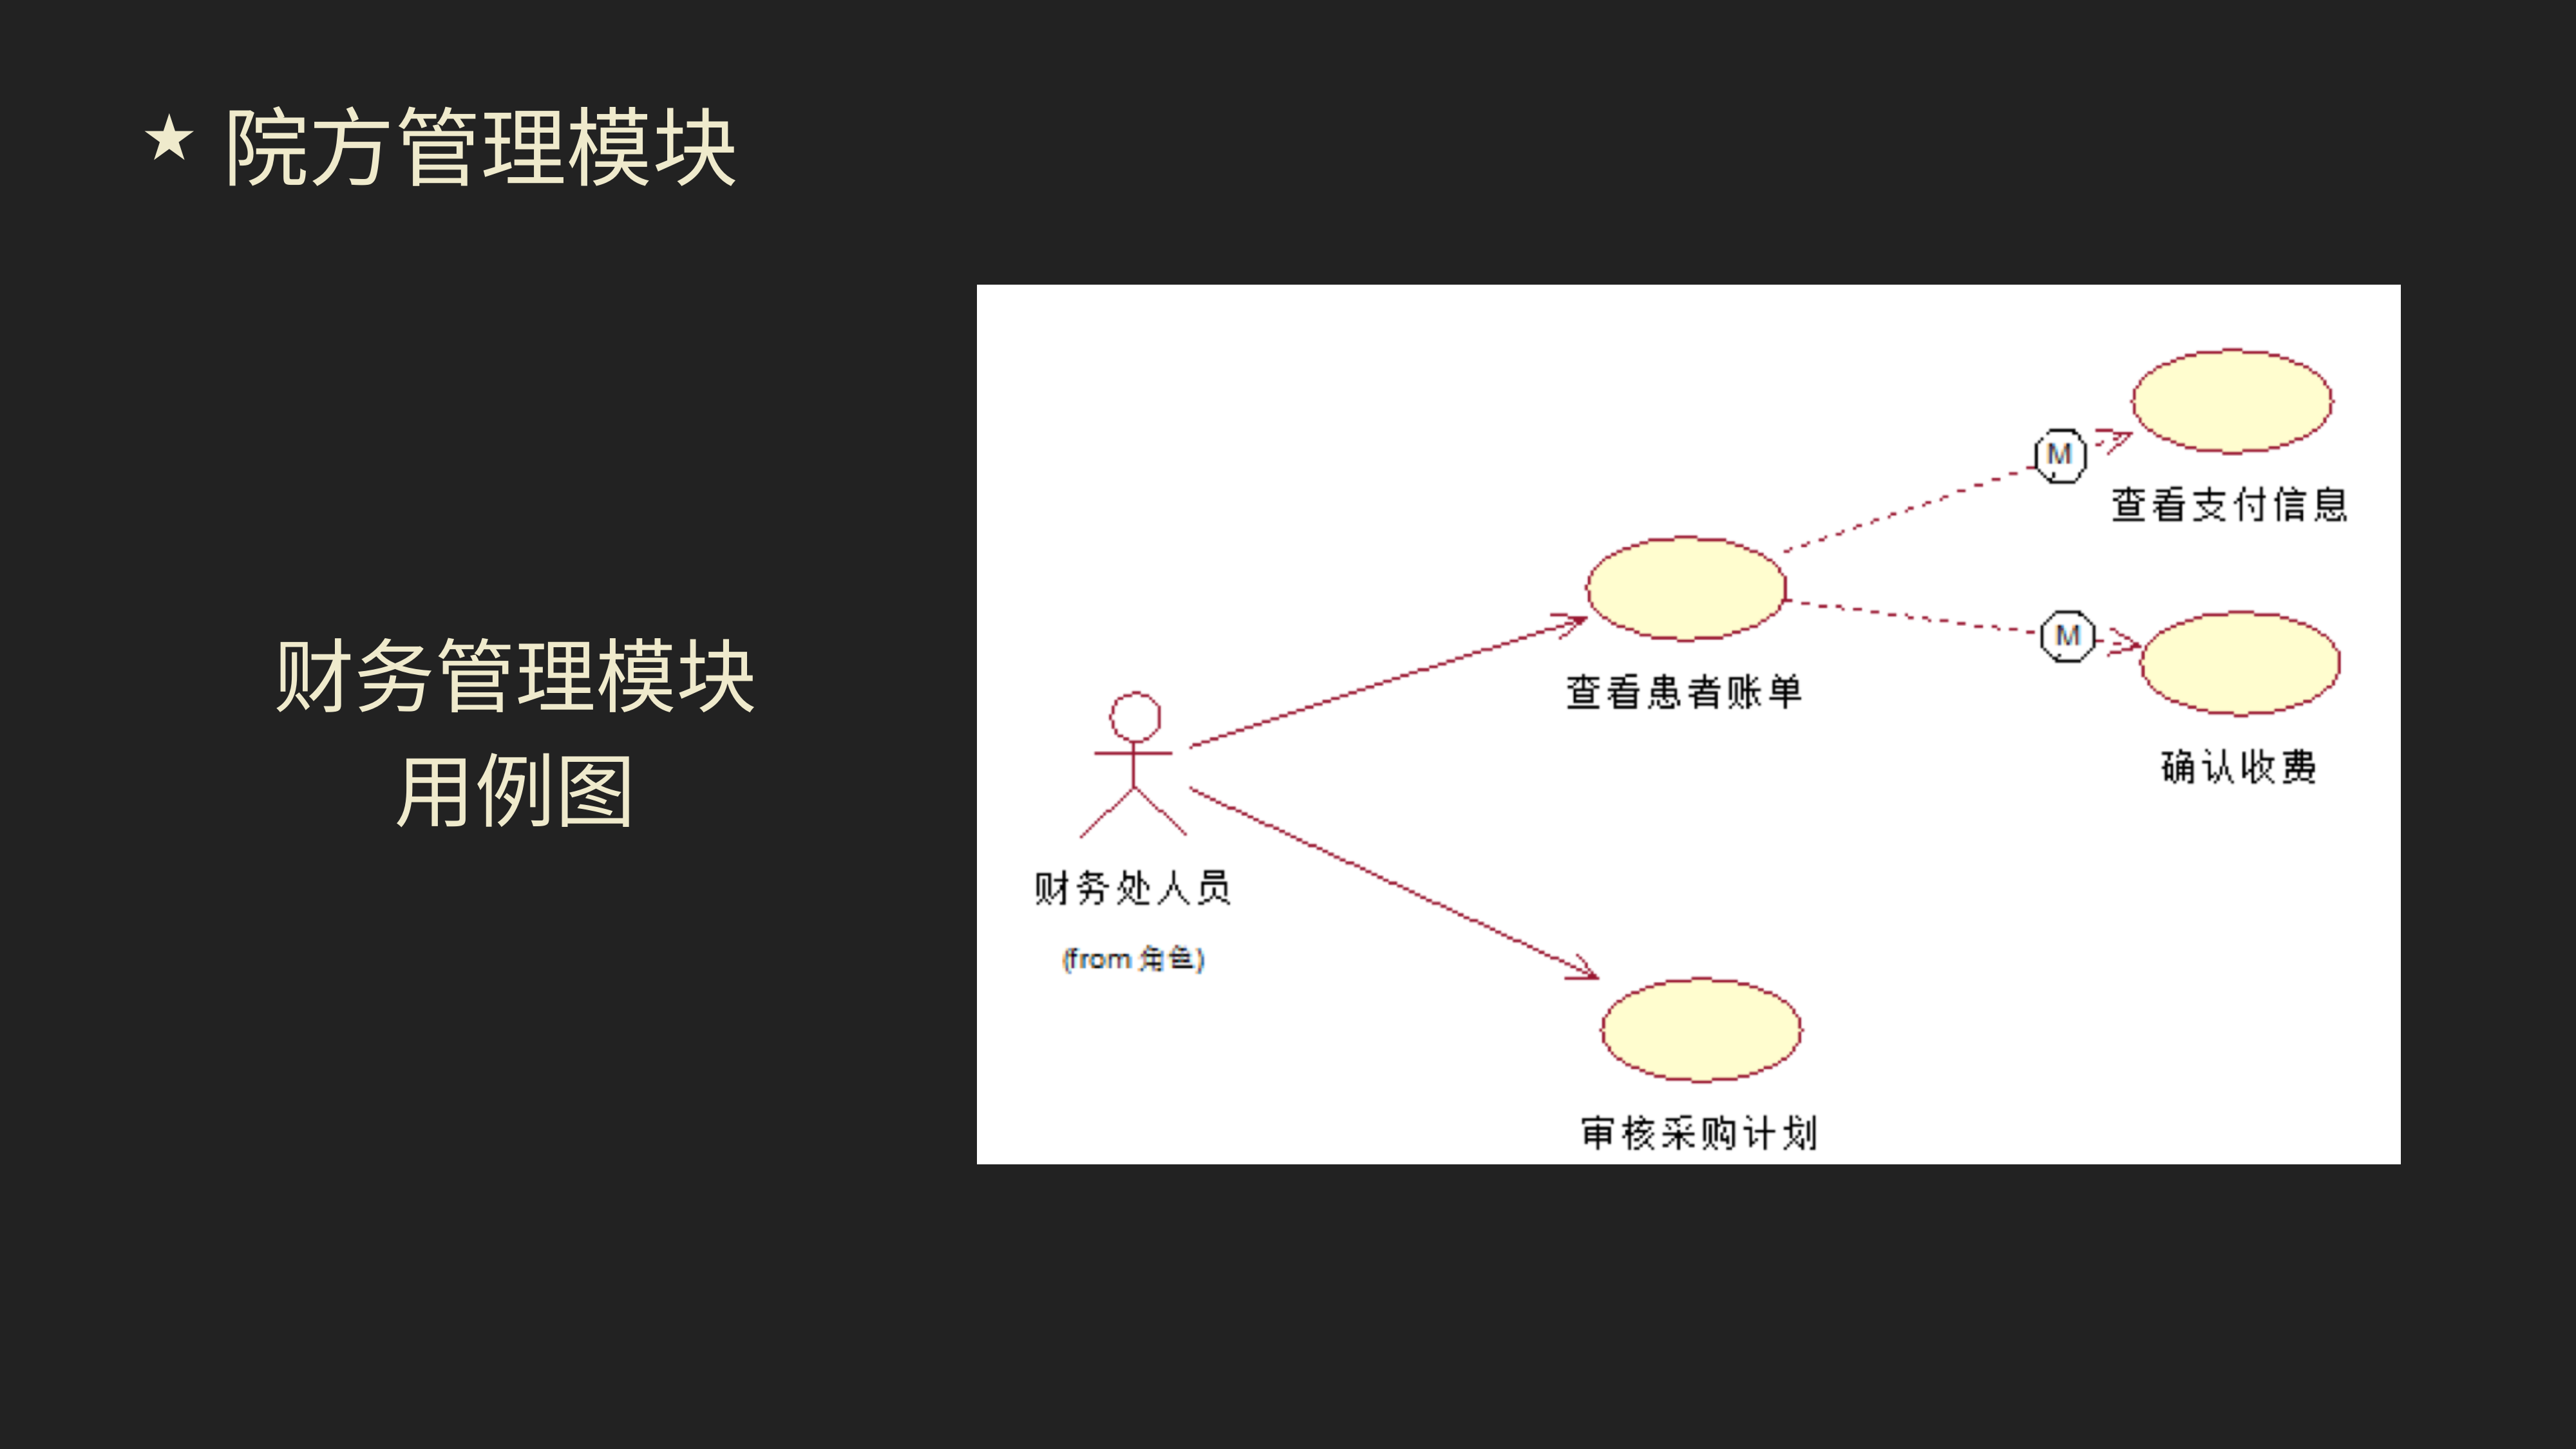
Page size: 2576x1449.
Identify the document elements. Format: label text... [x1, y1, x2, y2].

text_box 用例图 [218, 735, 813, 842]
text_box 院方管理模块 [131, 88, 748, 202]
text_box 财务管理模块 [268, 620, 762, 728]
picture [976, 285, 2401, 1164]
